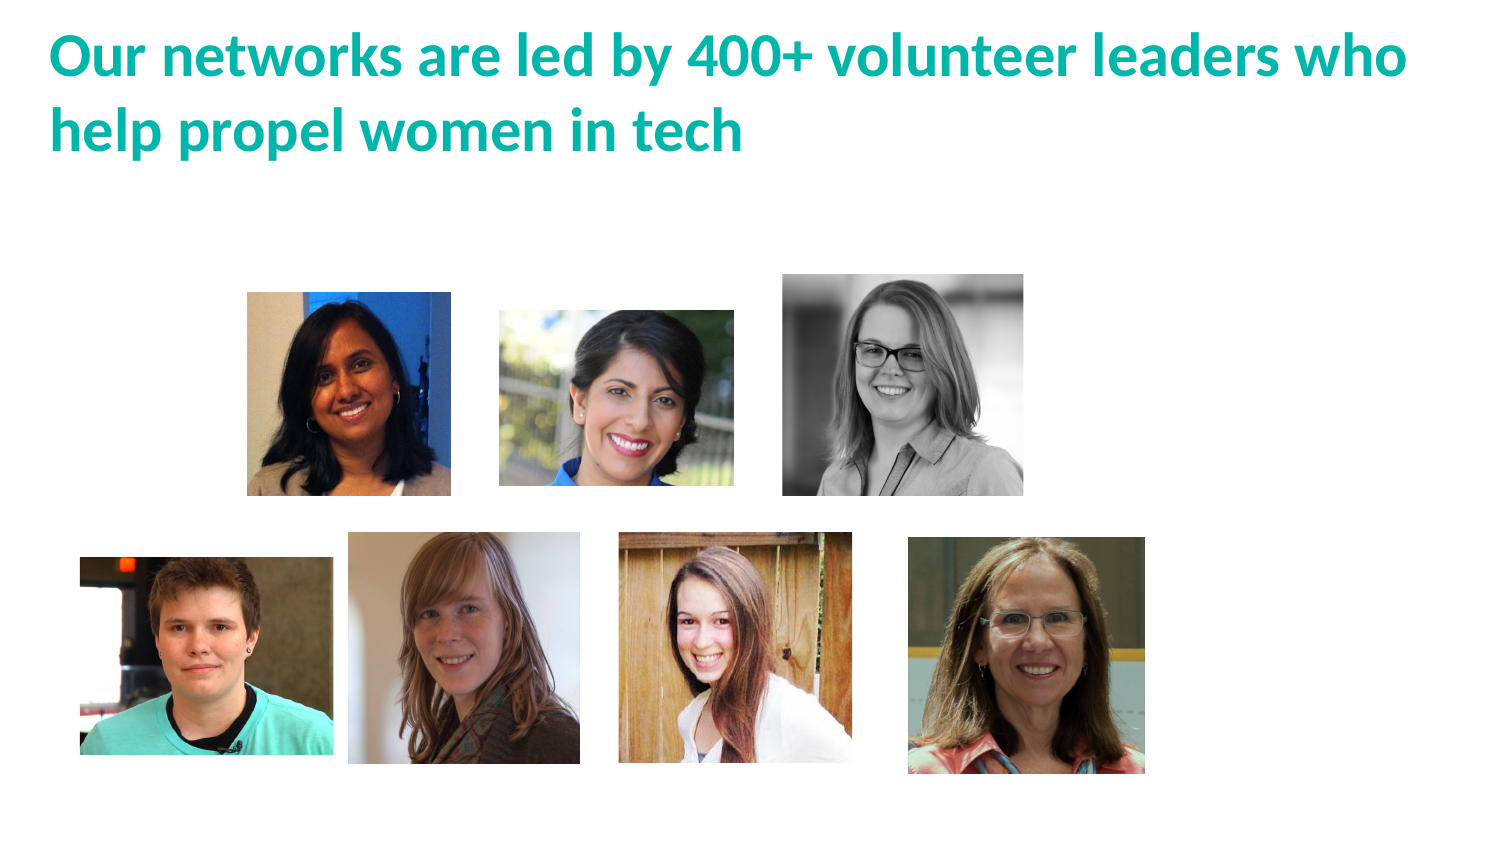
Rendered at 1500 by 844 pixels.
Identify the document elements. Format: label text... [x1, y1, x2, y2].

picture [498, 310, 734, 487]
picture [79, 556, 334, 755]
picture [782, 273, 1024, 496]
picture [908, 537, 1145, 774]
picture [618, 532, 853, 763]
picture [348, 532, 580, 764]
title Our networks are led by 400+ volunteer leaders who help propel women in tech [34, 28, 1466, 179]
picture [246, 292, 451, 496]
